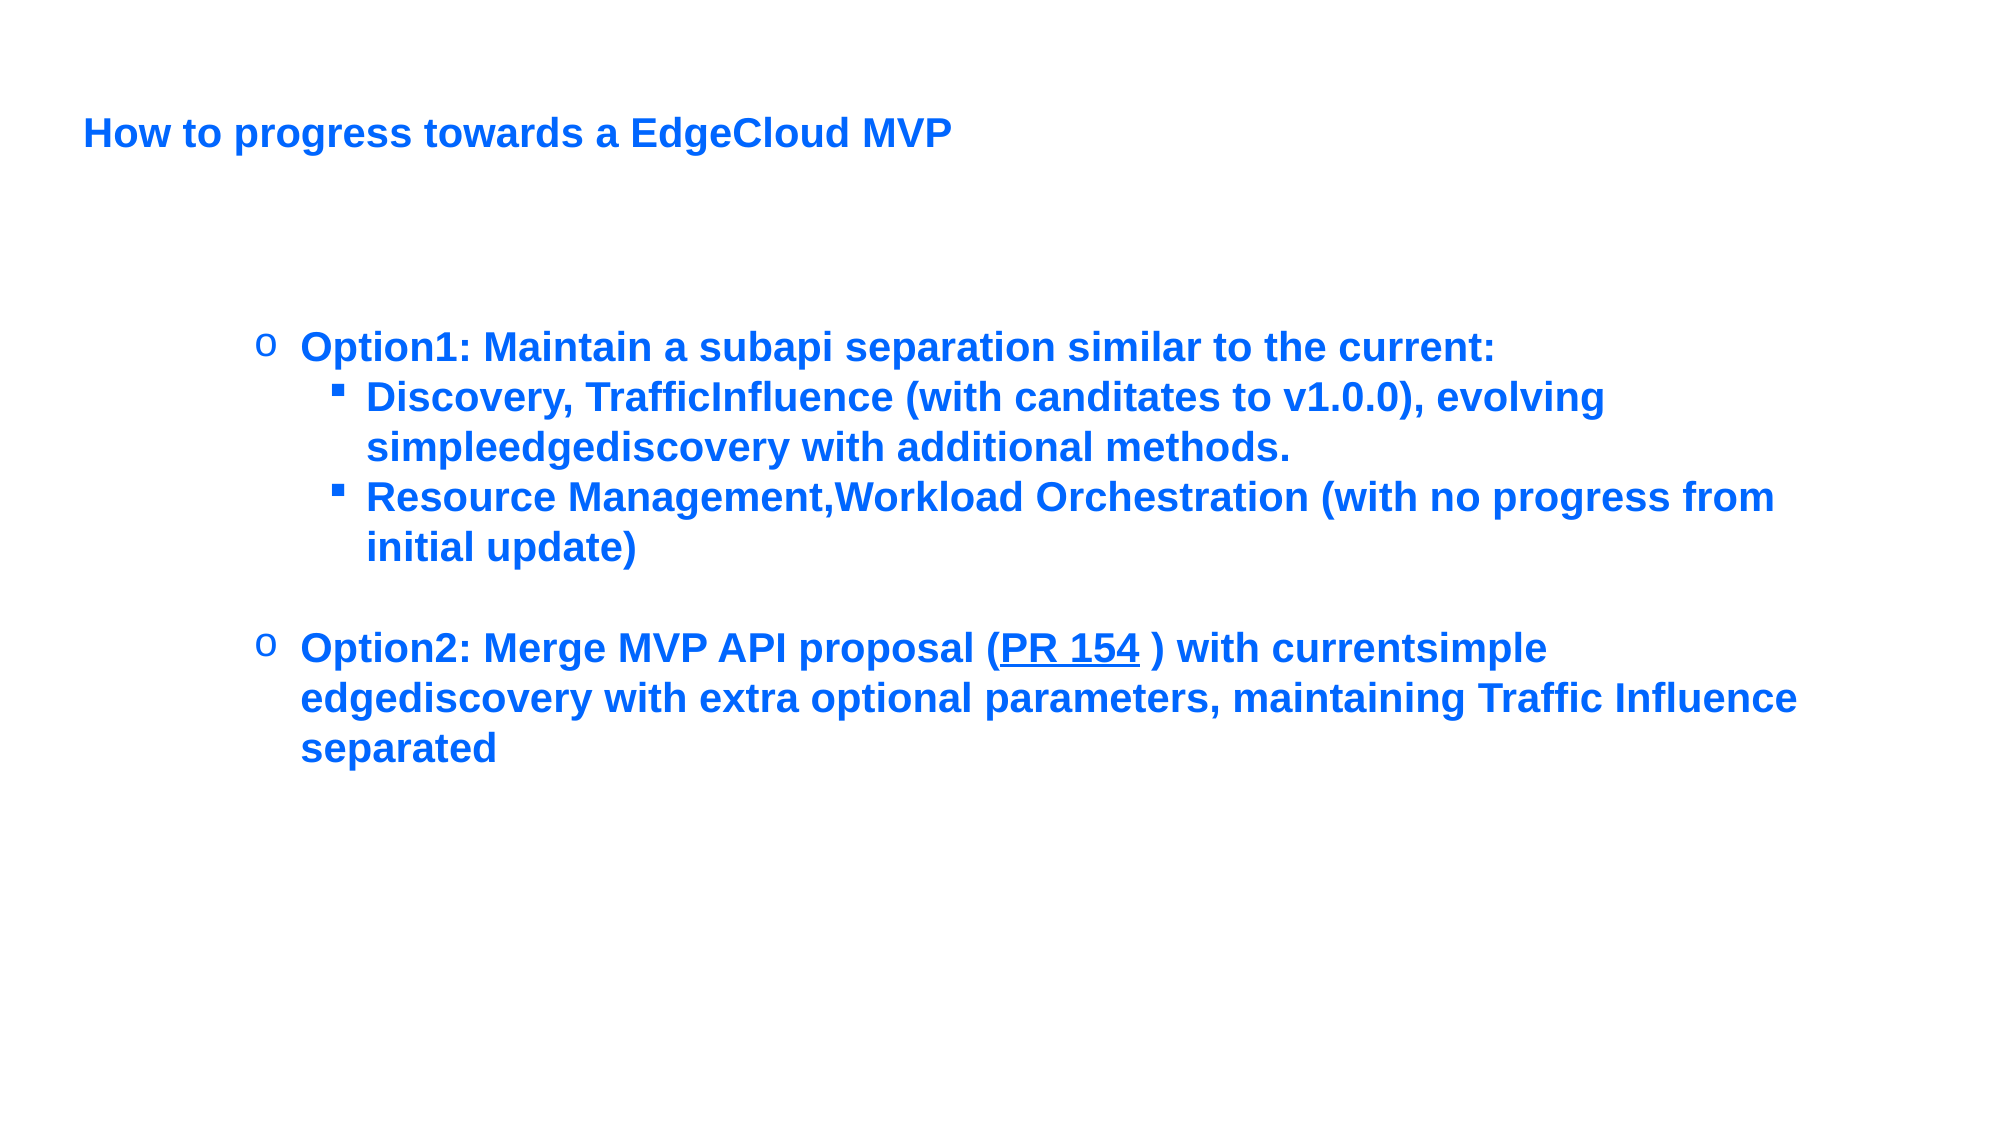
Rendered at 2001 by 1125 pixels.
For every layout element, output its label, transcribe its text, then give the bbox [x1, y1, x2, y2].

list How to progress towards a EdgeCloud MVP [68, 106, 1044, 178]
text_box Option1: Maintain a subapi separation similar to the current: Discovery, TrafficInfluence (with canditates to v1.0.0), evolving simpleedgediscovery with additional methods. Resource Management,Workload Orchestration (with no progress from initial update) Option2: Merge MVP API proposal (PR 154 ) with currentsimple edgediscovery with extra optional parameters, maintaining Traffic Influence separated [163, 267, 1827, 778]
